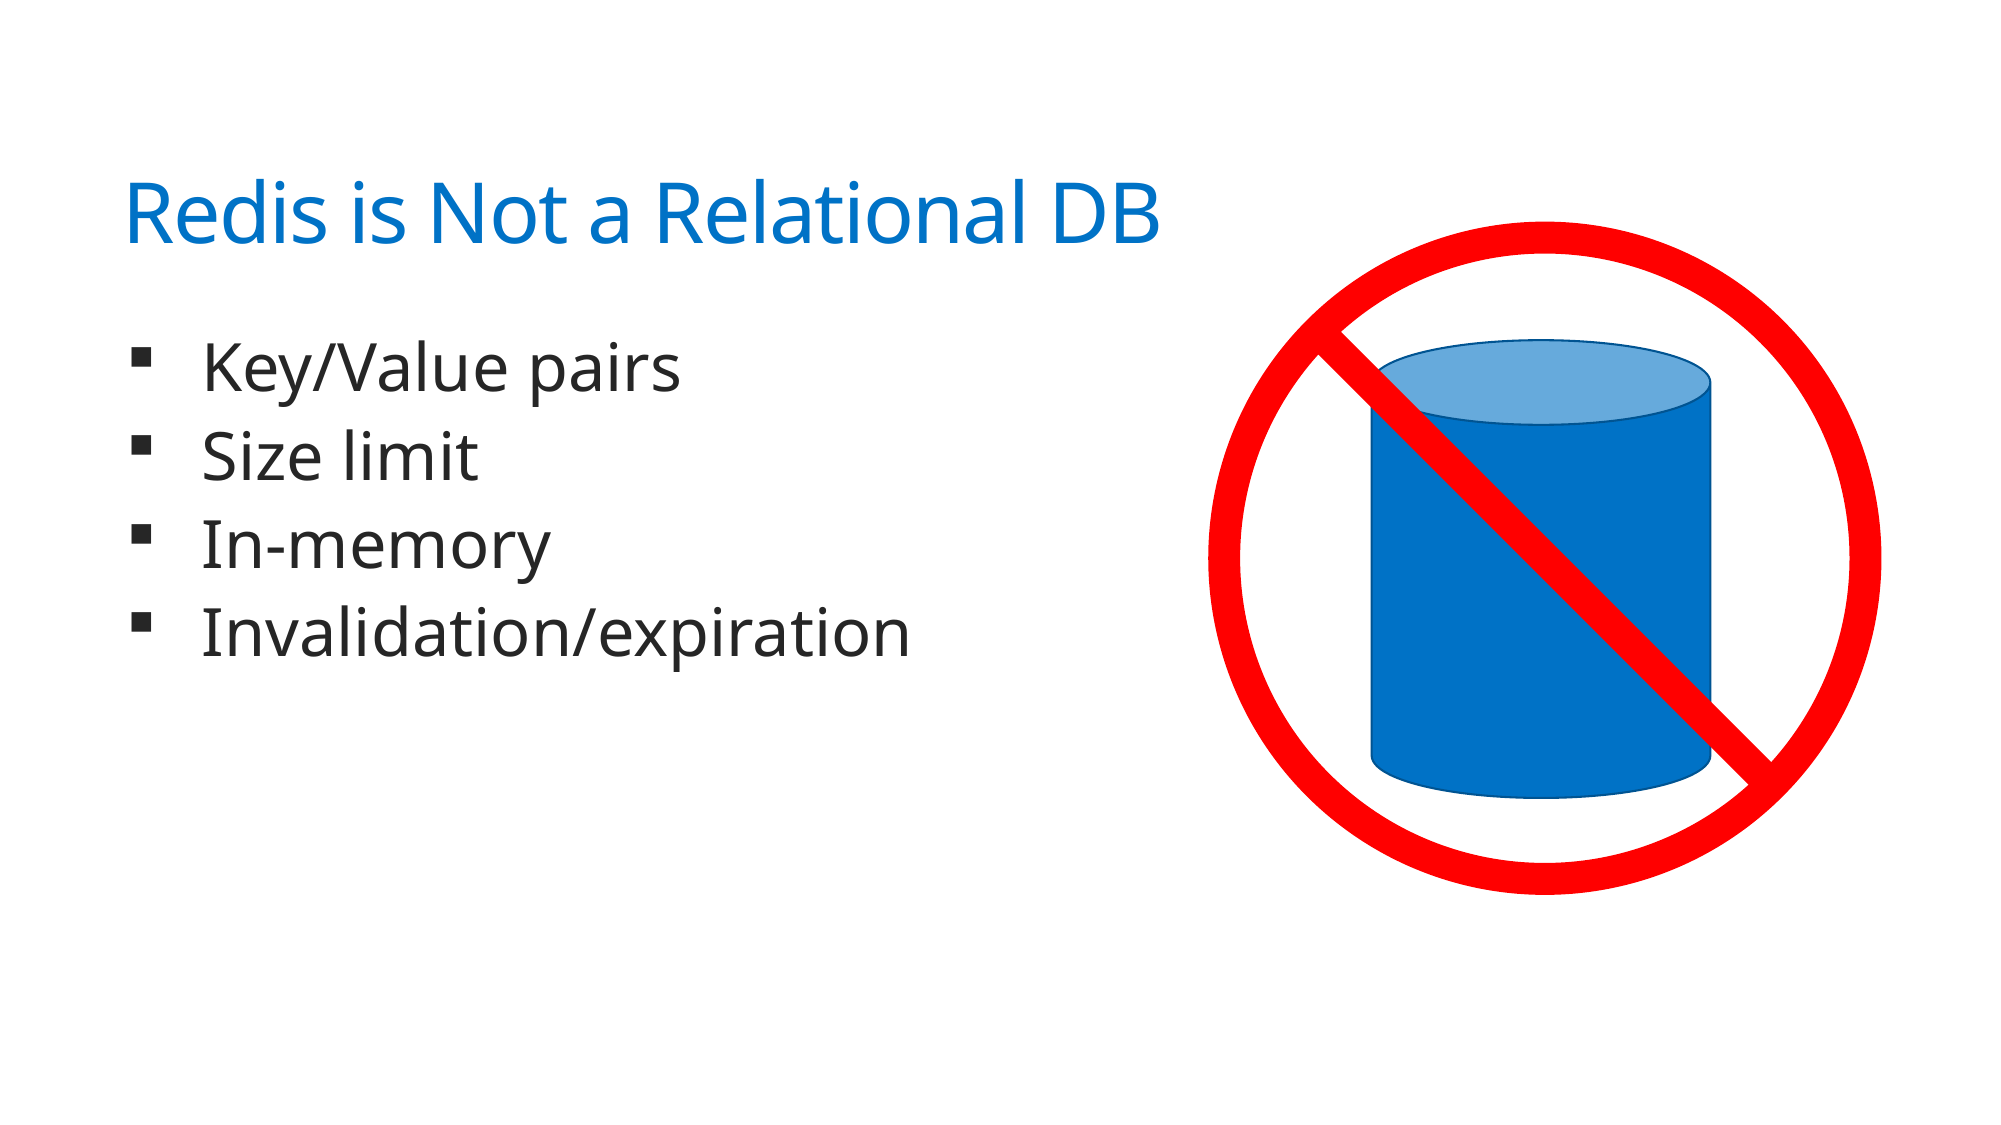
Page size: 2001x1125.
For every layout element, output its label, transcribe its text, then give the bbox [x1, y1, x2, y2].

text_box [1379, 339, 1712, 701]
text_box [1208, 221, 1882, 895]
title Redis is Not a Relational DB [107, 81, 1875, 354]
text_box [1370, 408, 1712, 799]
list Key/Value pairs Size limit In-memory Invalidation/expiration [111, 329, 1876, 948]
